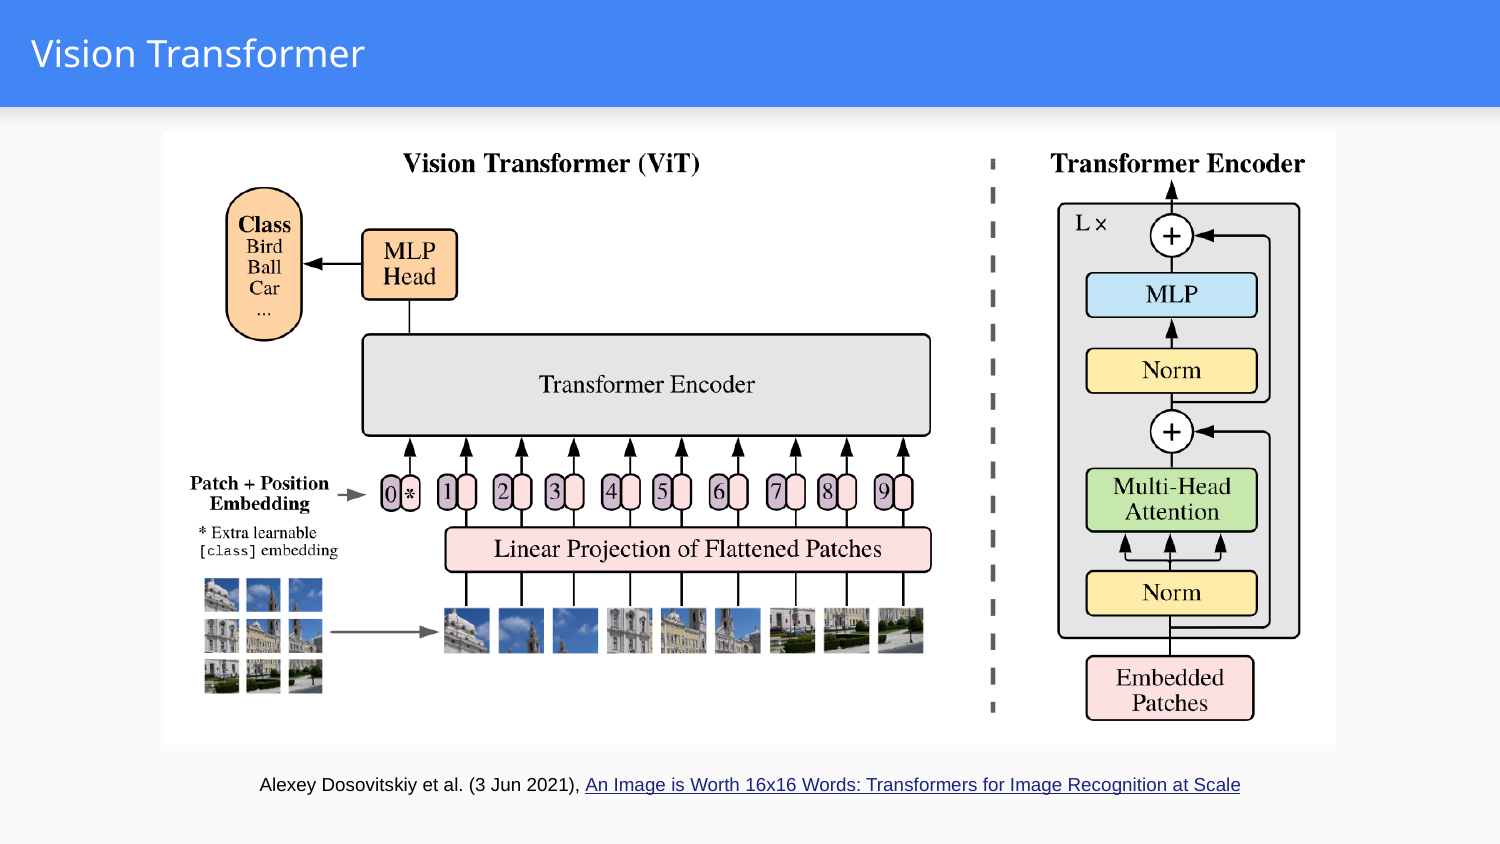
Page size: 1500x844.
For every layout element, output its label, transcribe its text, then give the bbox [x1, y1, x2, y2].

title Vision Transformer [16, 2, 1464, 102]
picture [164, 132, 1336, 745]
text_box Alexey Dosovitskiy et al. (3 Jun 2021), An Image is Worth 16x16 Words: Transformers for Image Recognition at Scale [20, 761, 1479, 807]
